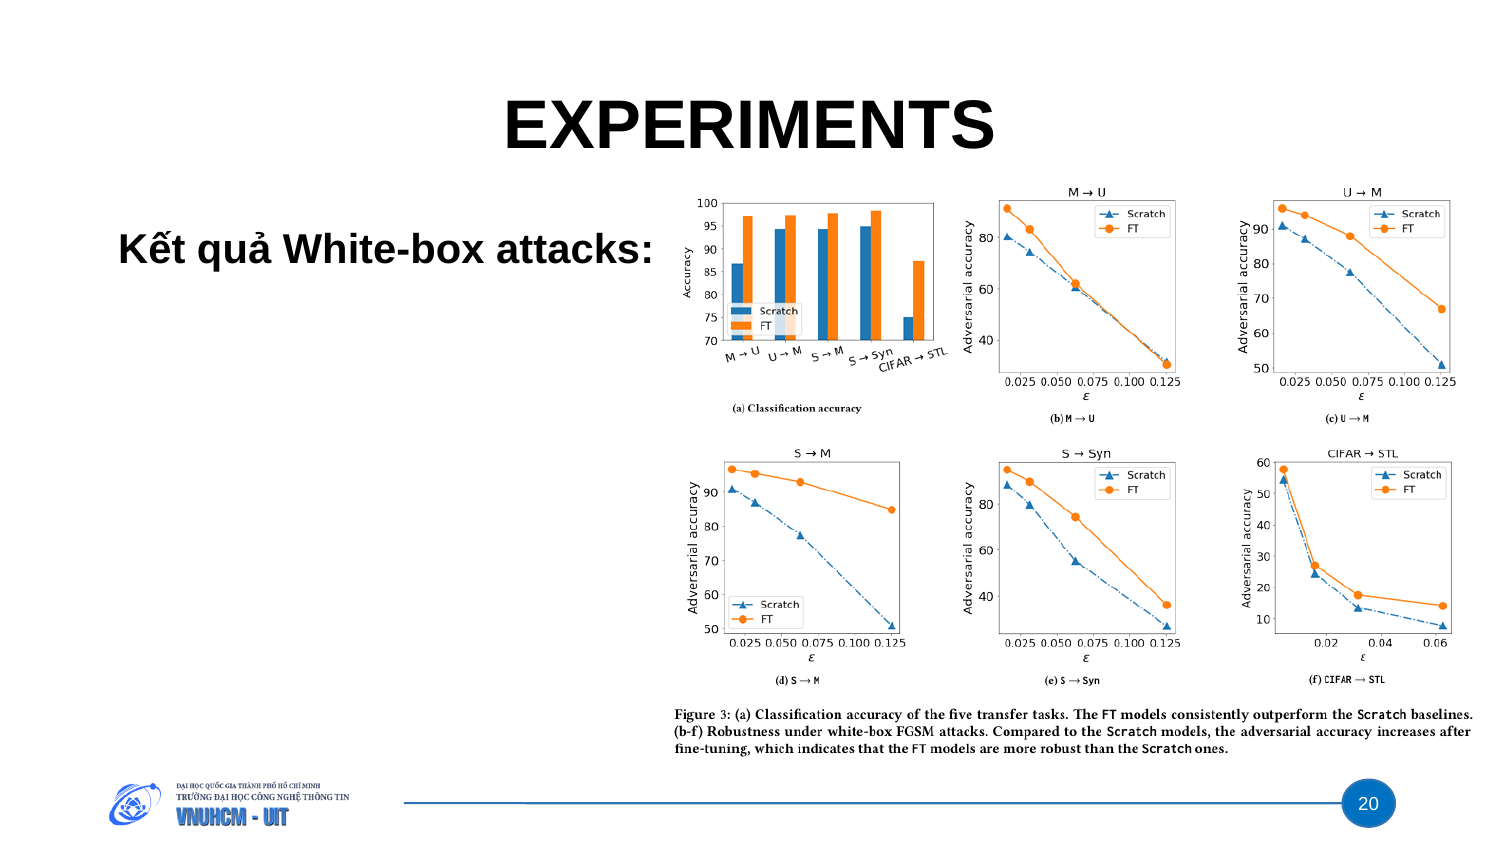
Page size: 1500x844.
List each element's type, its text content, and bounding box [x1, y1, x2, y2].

text_box Kết quả White-box attacks: [103, 186, 663, 403]
picture [668, 177, 1476, 764]
title EXPERIMENTS [103, 44, 1397, 186]
slide_number 20 [1342, 779, 1395, 827]
picture [105, 768, 356, 838]
